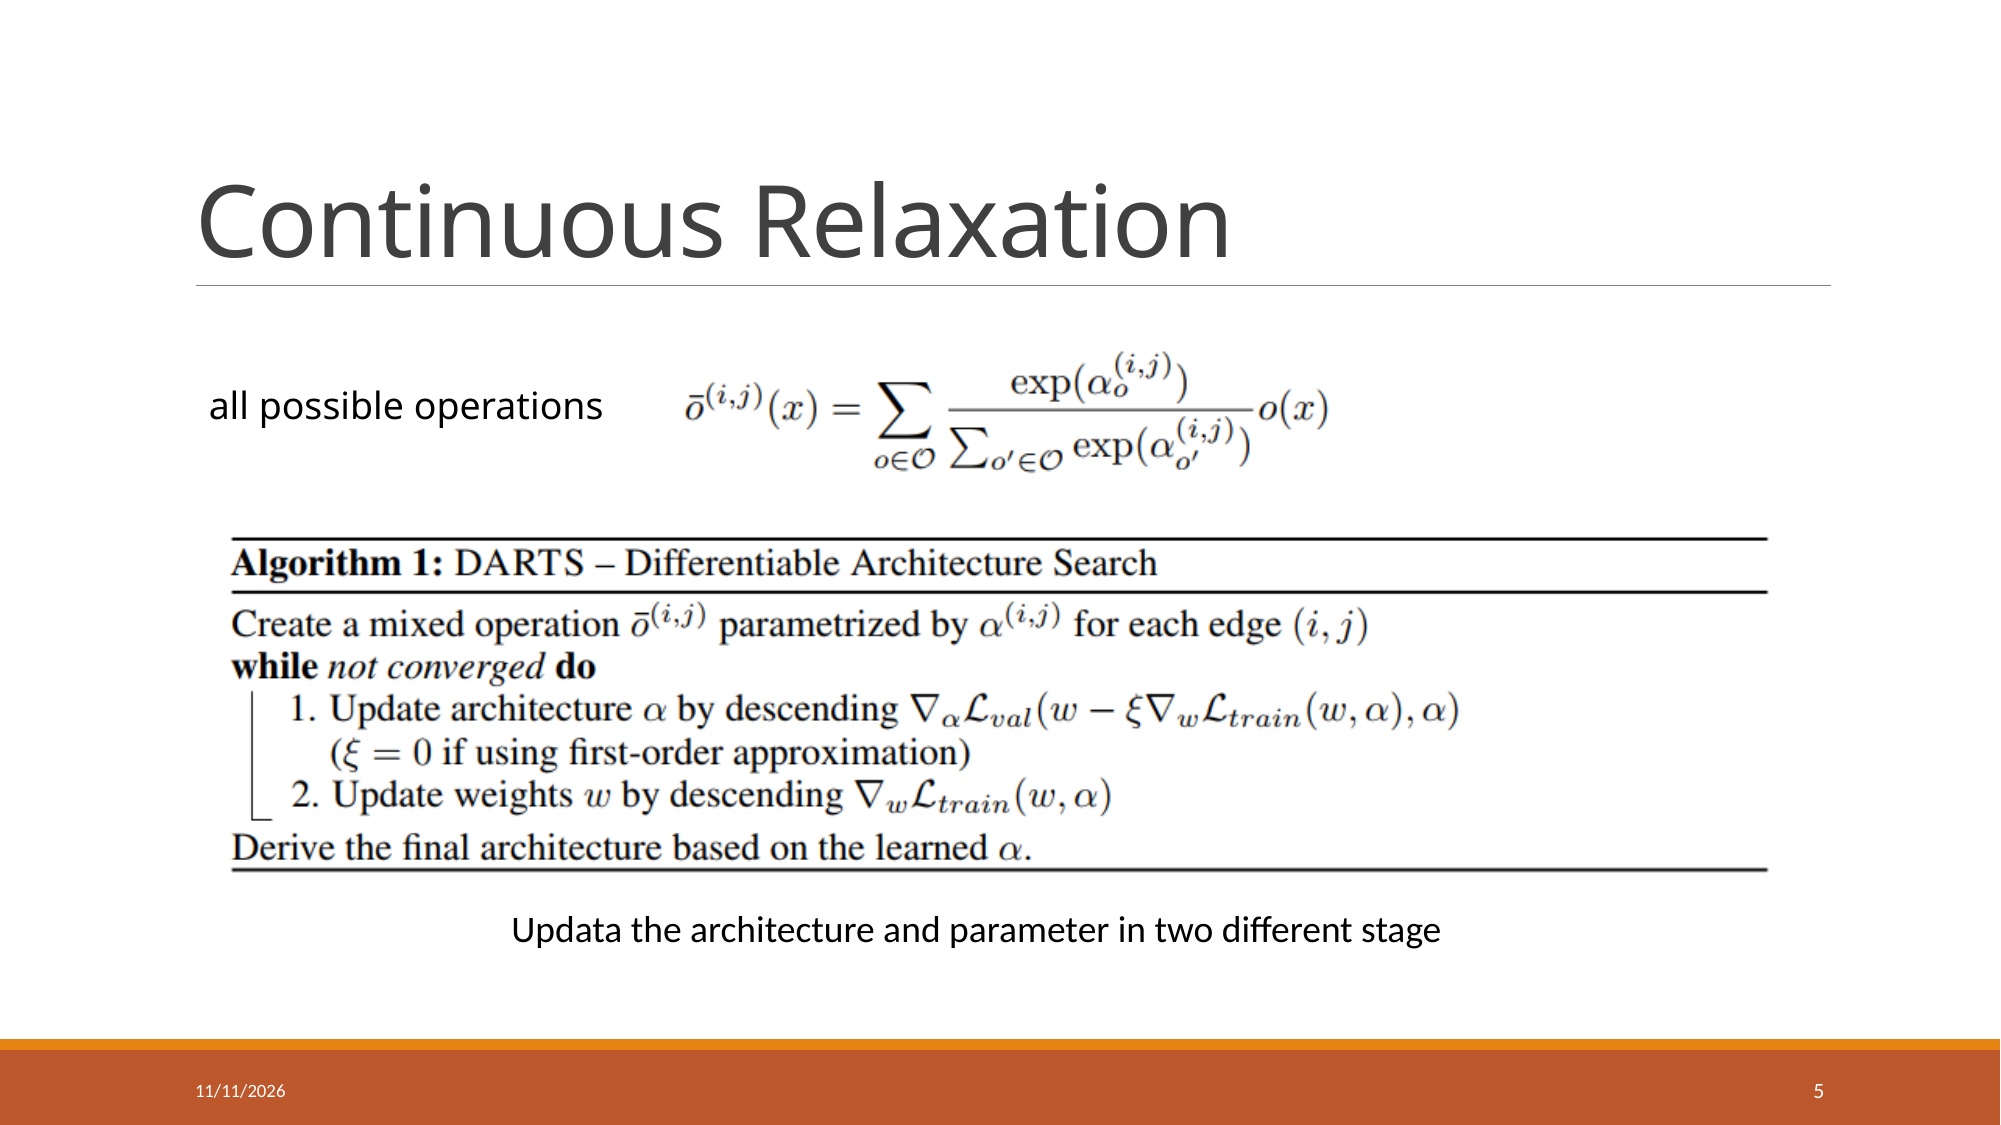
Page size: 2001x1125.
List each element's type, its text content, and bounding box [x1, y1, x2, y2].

text_box all possible operations [194, 375, 627, 435]
picture [629, 334, 1380, 505]
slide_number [180, 1059, 586, 1120]
slide_number 5 [1624, 1059, 1840, 1120]
title Continuous Relaxation [180, 47, 1830, 285]
picture [210, 516, 1790, 885]
text_box Updata the architecture and parameter in two different stage [496, 897, 1466, 958]
